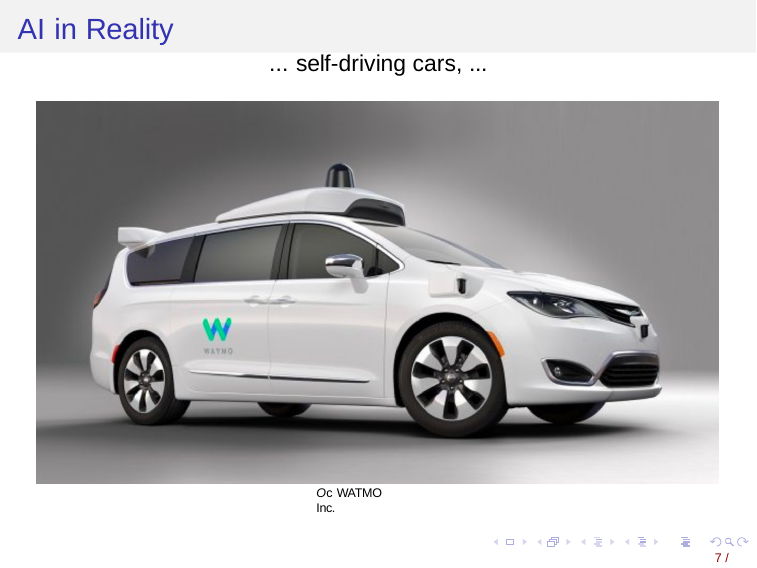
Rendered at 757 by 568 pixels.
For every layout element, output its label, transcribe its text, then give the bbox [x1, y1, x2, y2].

picture [36, 101, 720, 484]
text_box Oc WATMO Inc. [314, 493, 403, 516]
text_box AI in Reality ... self-driving cars, ... [15, 2, 489, 76]
slide_number 7 / 39 [701, 548, 746, 568]
